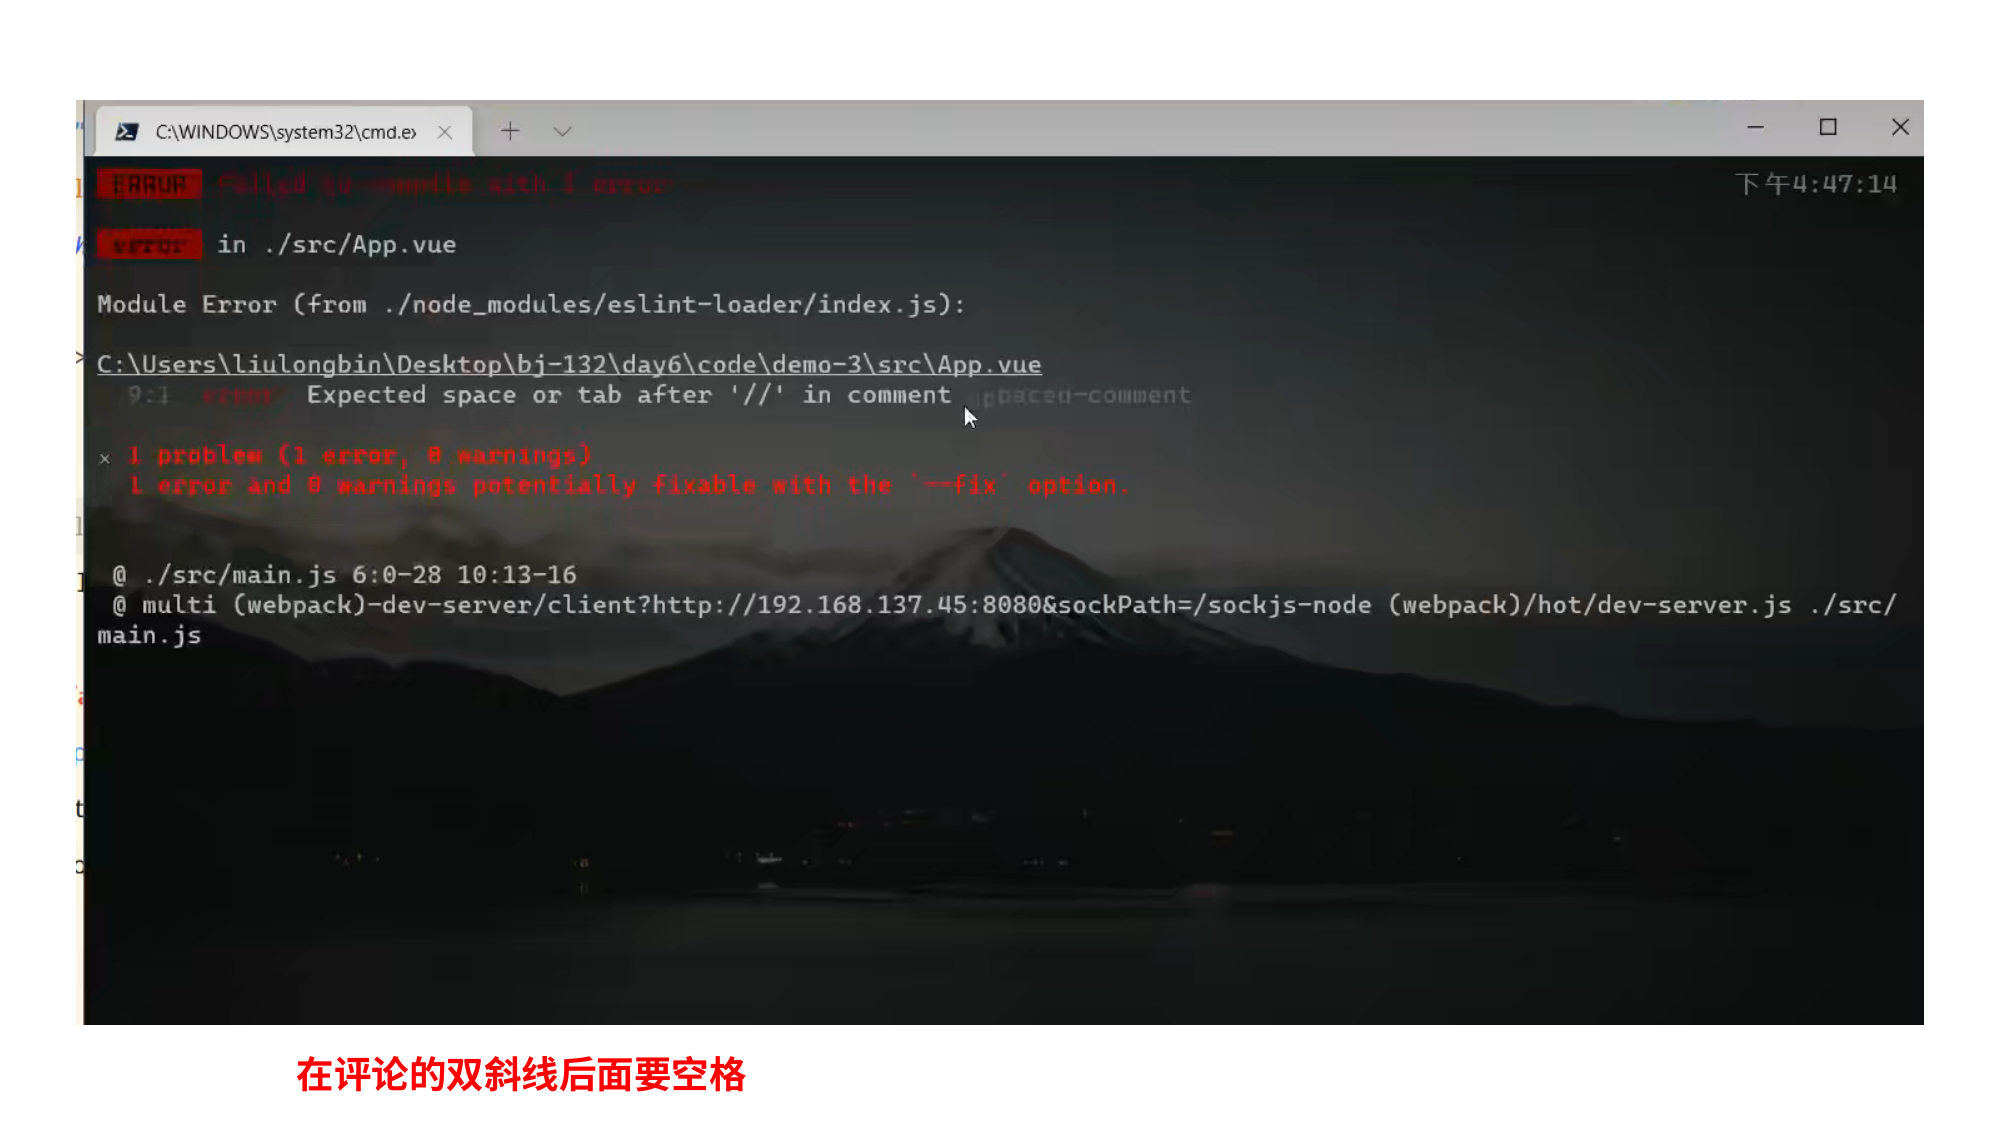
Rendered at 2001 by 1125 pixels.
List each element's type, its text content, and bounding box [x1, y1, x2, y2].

picture [76, 100, 1924, 1025]
text_box 在评论的双斜线后面要空格 [281, 1043, 1782, 1104]
